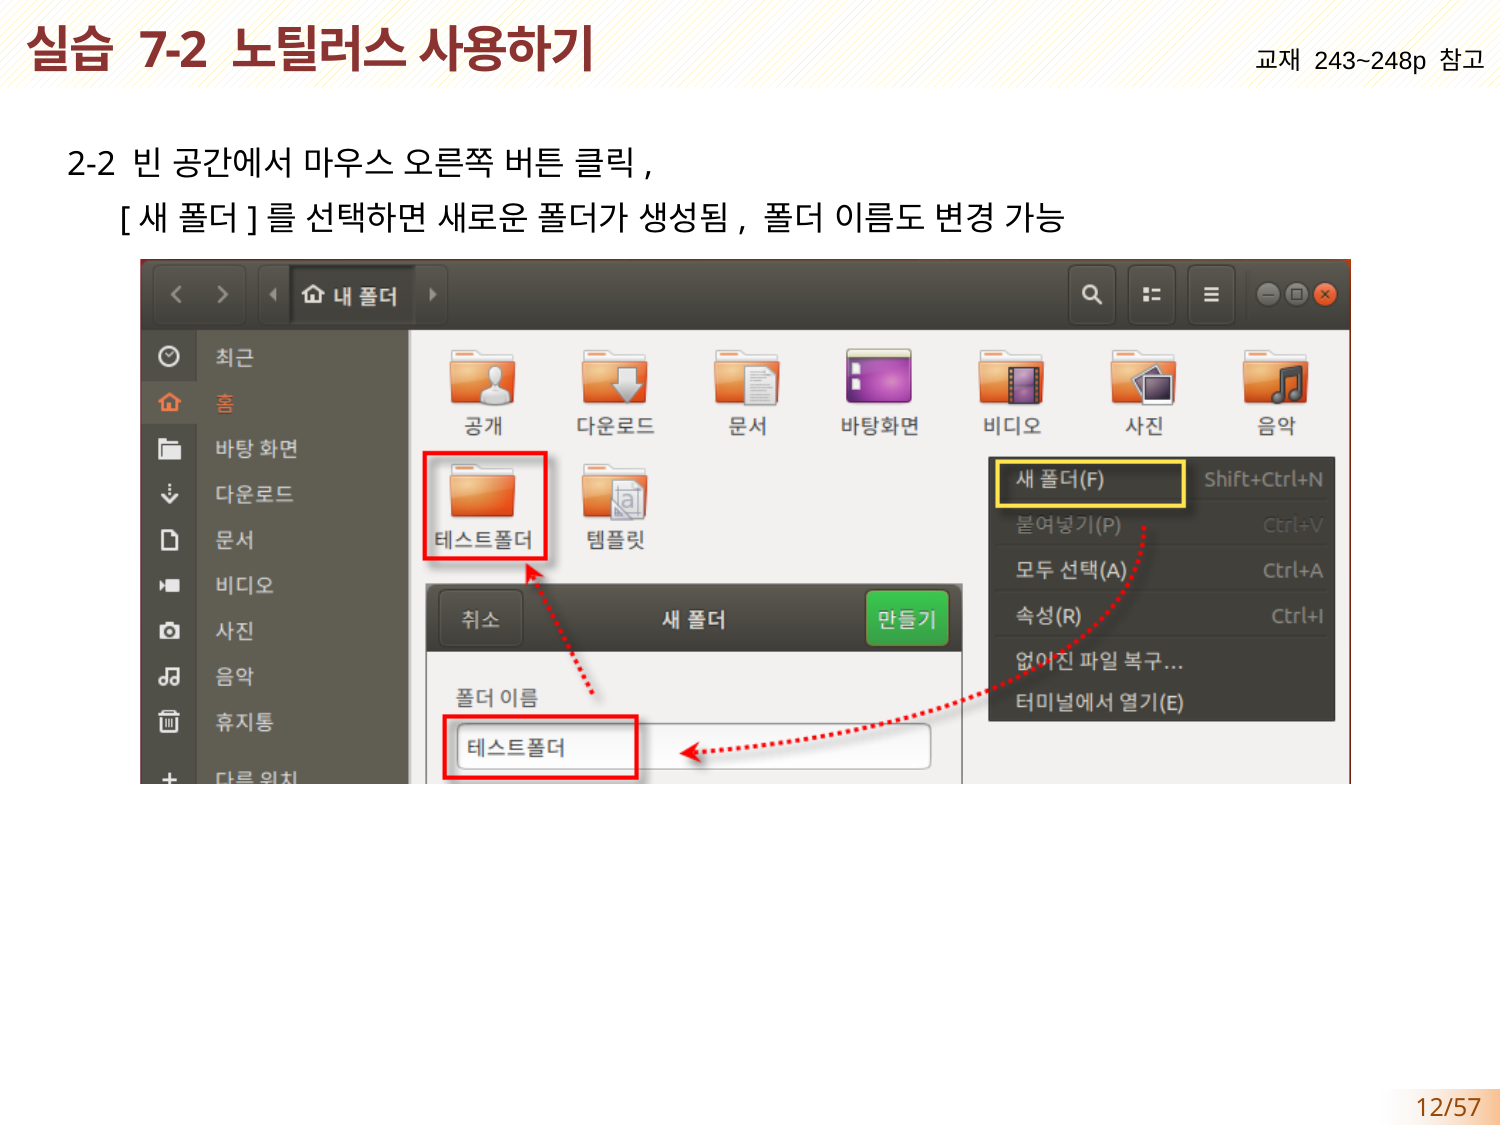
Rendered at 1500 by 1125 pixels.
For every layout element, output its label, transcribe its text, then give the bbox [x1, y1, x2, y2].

title 실습 7-2 노틸러스 사용하기 [10, 8, 1288, 87]
list 2-2 빈 공간에서 마우스 오른쪽 버튼 클릭, [새 폴더]를 선택하면 새로운 폴더가 생성됨, 폴더 이름도 변경 가능 [10, 126, 1481, 1125]
text_box 교재 243~248p 참고 [1240, 36, 1500, 82]
picture [139, 259, 1352, 785]
